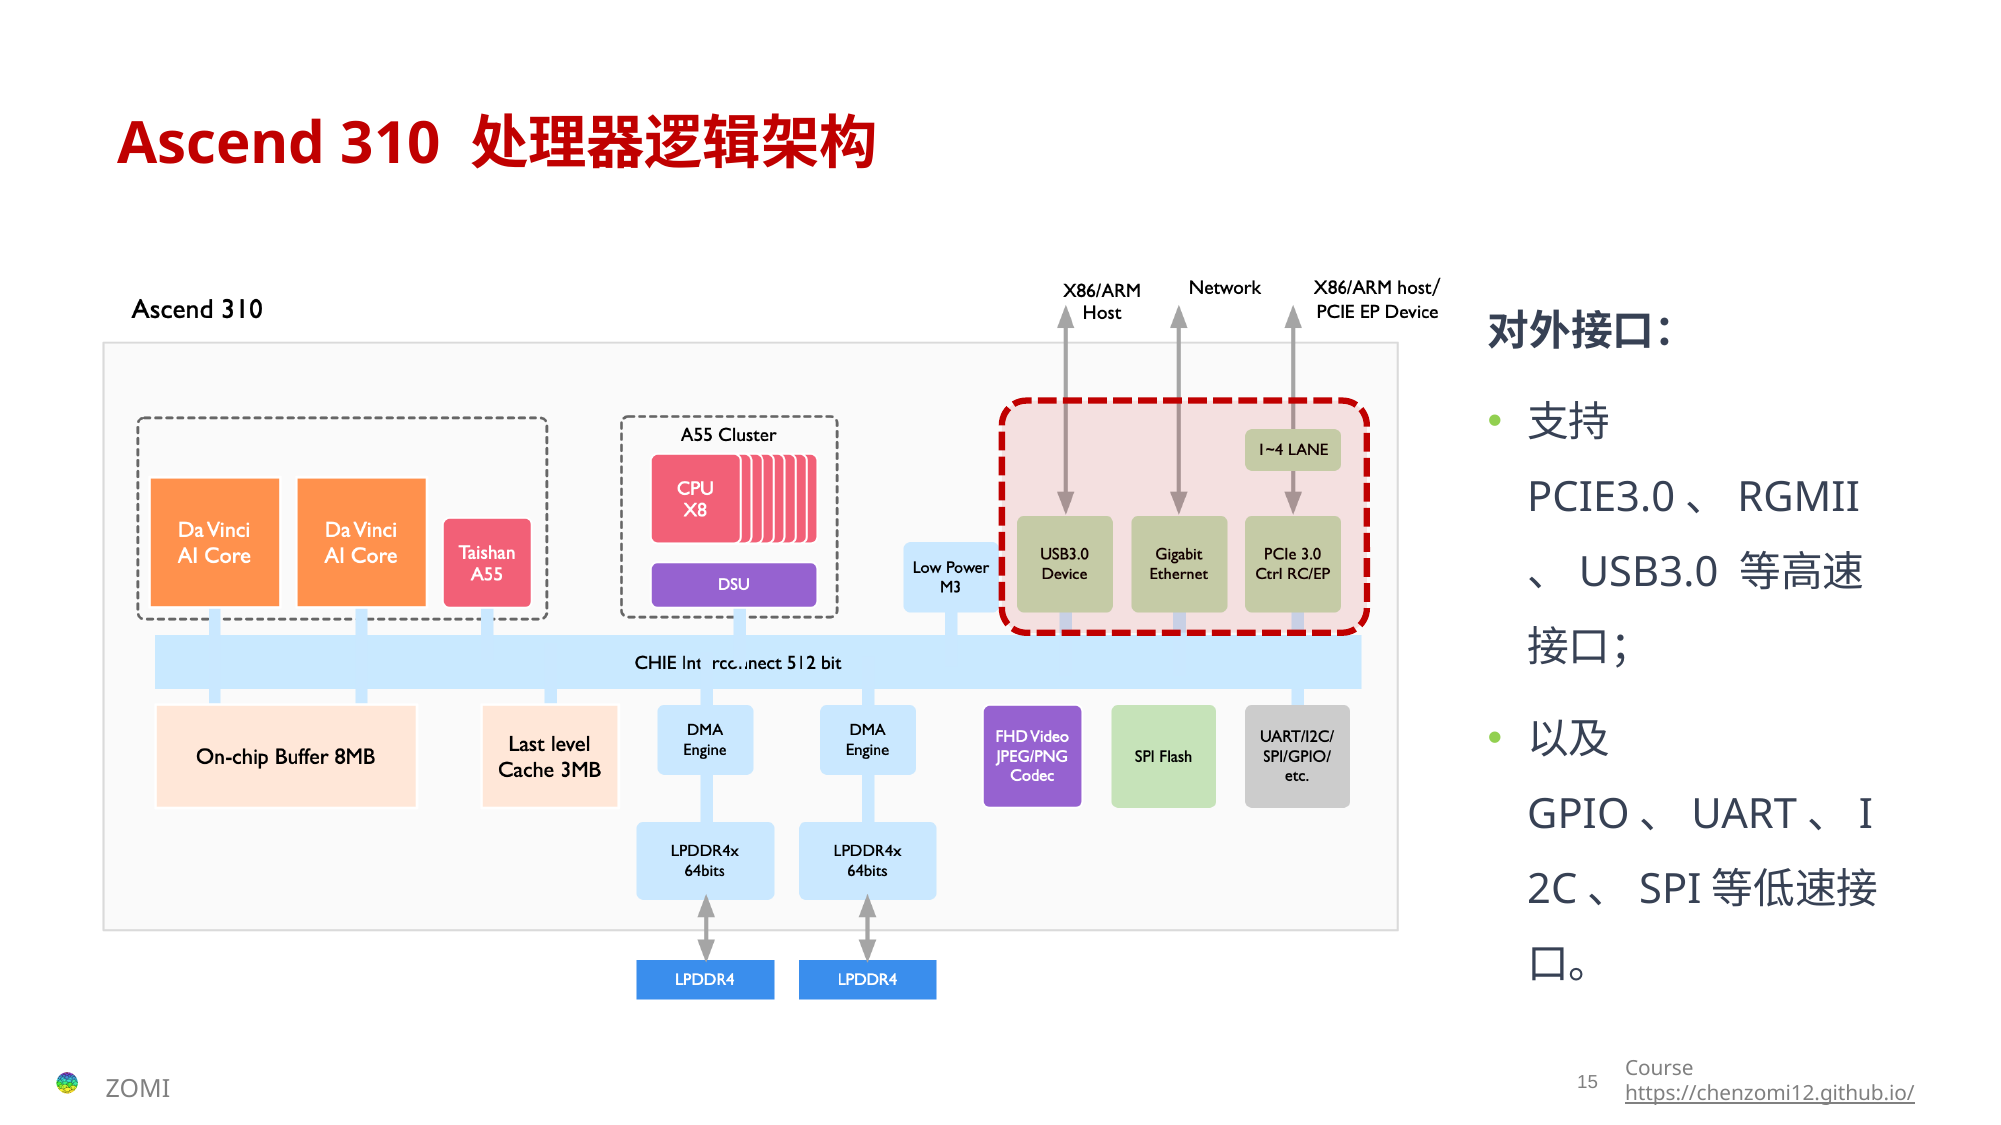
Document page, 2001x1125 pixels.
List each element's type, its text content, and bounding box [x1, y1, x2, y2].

picture [57, 1073, 77, 1093]
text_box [102, 265, 1461, 1000]
list 对外接口： 支持 PCIE3.0、RGMII、USB3.0 等高速接口； 以及GPIO、UART、I2C、SPI等低速接口。 [1473, 223, 1901, 1043]
title Ascend 310 处理器逻辑架构 [102, 91, 1901, 189]
